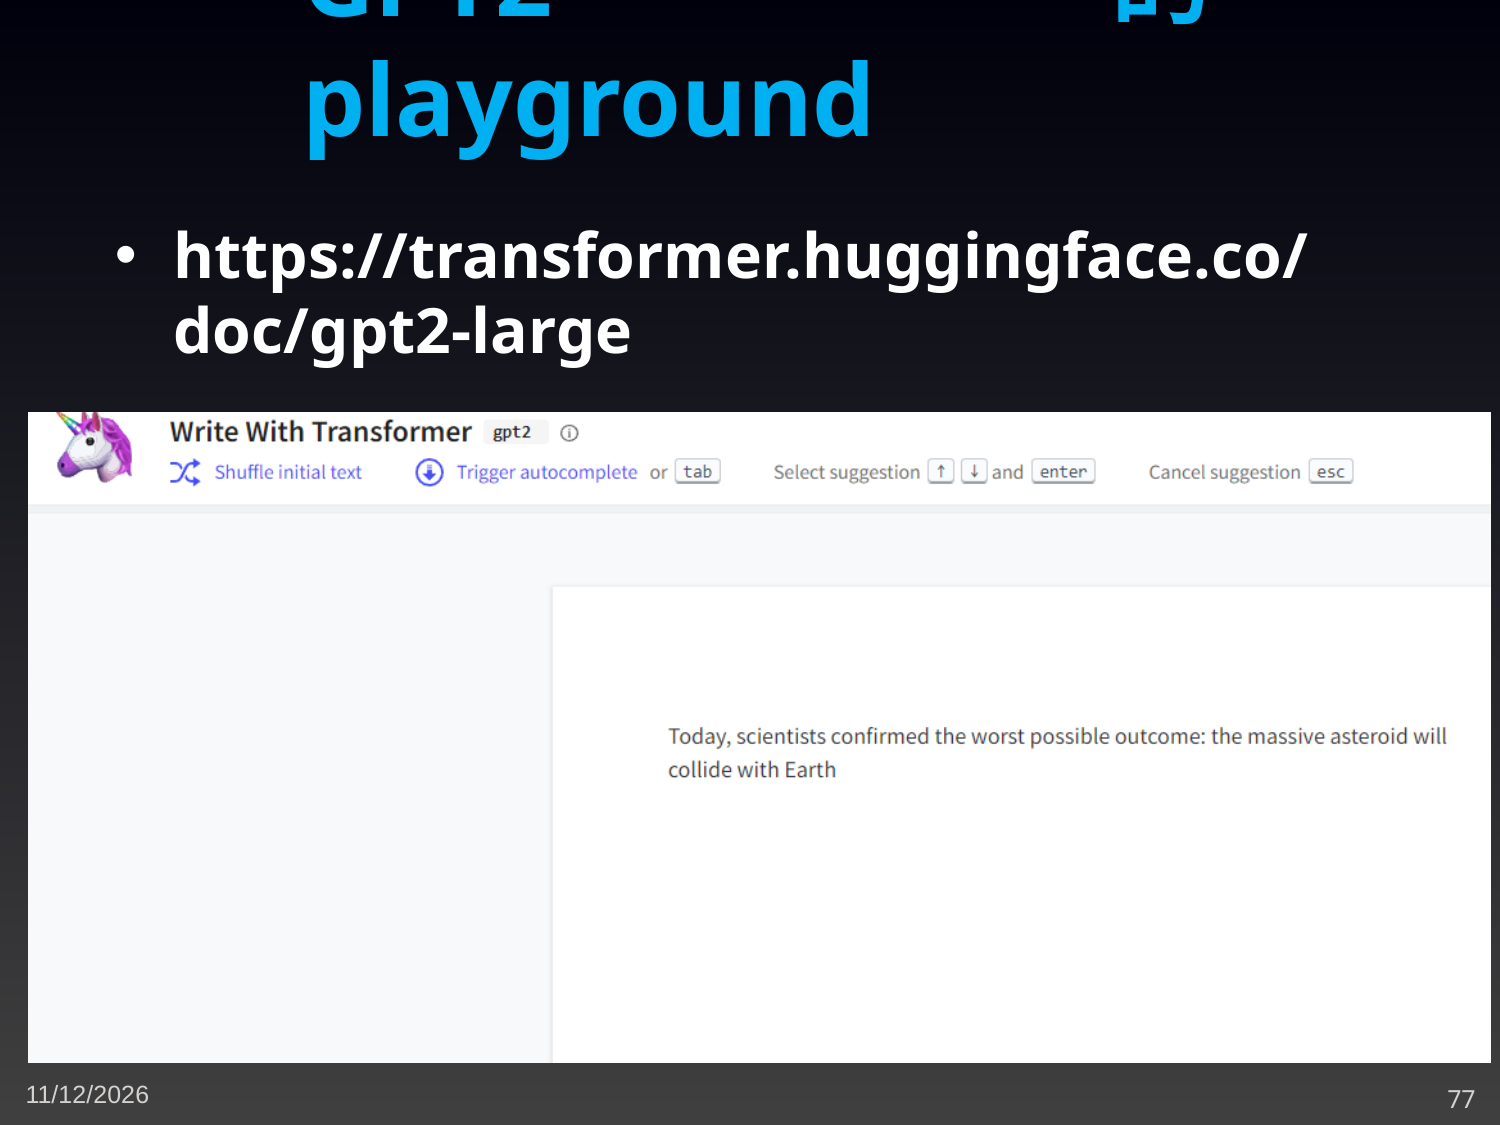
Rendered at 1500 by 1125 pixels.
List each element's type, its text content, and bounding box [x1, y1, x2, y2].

slide_number 77 [1340, 1077, 1491, 1117]
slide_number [10, 1075, 411, 1117]
text_box GPT2的playground [287, 8, 1250, 172]
text_box https://transformer.huggingface.co/doc/gpt2-large [99, 208, 1400, 374]
picture [27, 412, 1491, 1063]
